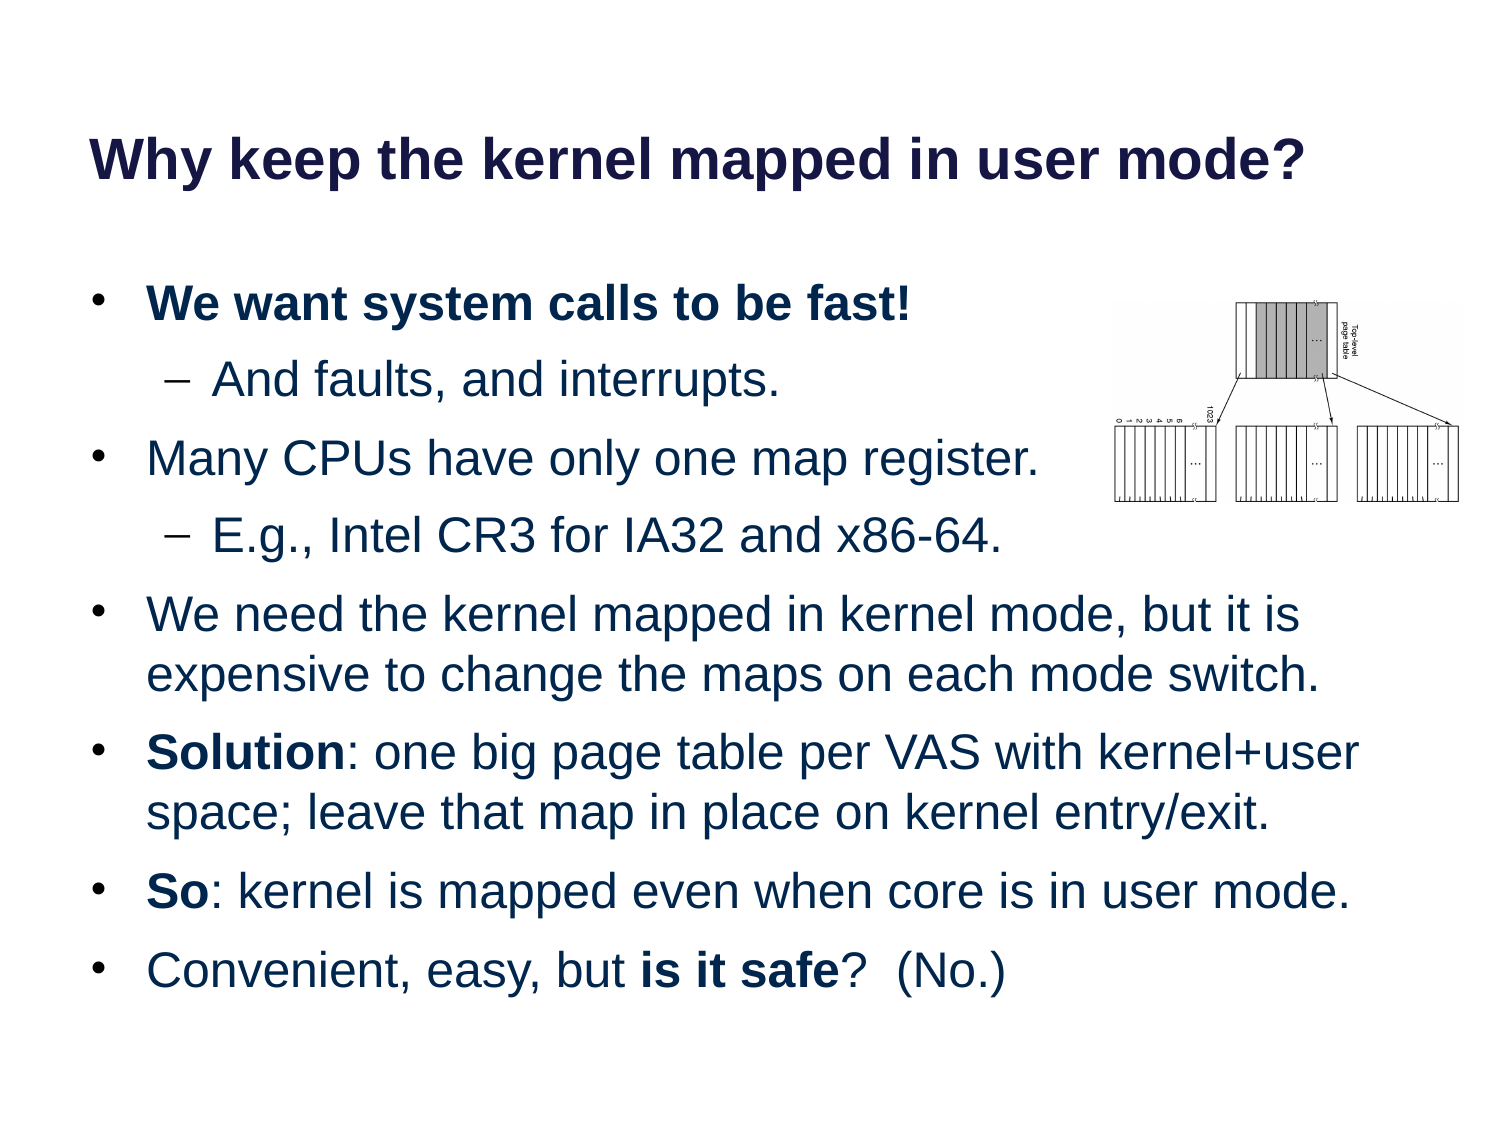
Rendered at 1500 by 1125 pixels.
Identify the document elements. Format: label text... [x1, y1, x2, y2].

picture [1112, 225, 1463, 577]
title Why keep the kernel mapped in user mode? [75, 0, 1425, 200]
list We want system calls to be fast! And faults, and interrupts. Many CPUs have only one map register. E.g., Intel CR3 for IA32 and x86-64. We need the kernel mapped in kernel mode, but it is expensive to change the maps on each mode switch. Solution: one big page table per VAS with kernel+user space; leave that map in place on kernel entry/exit. So: kernel is mapped even when core is in user mode. Convenient, easy, but is it safe? (No.) [75, 262, 1425, 937]
